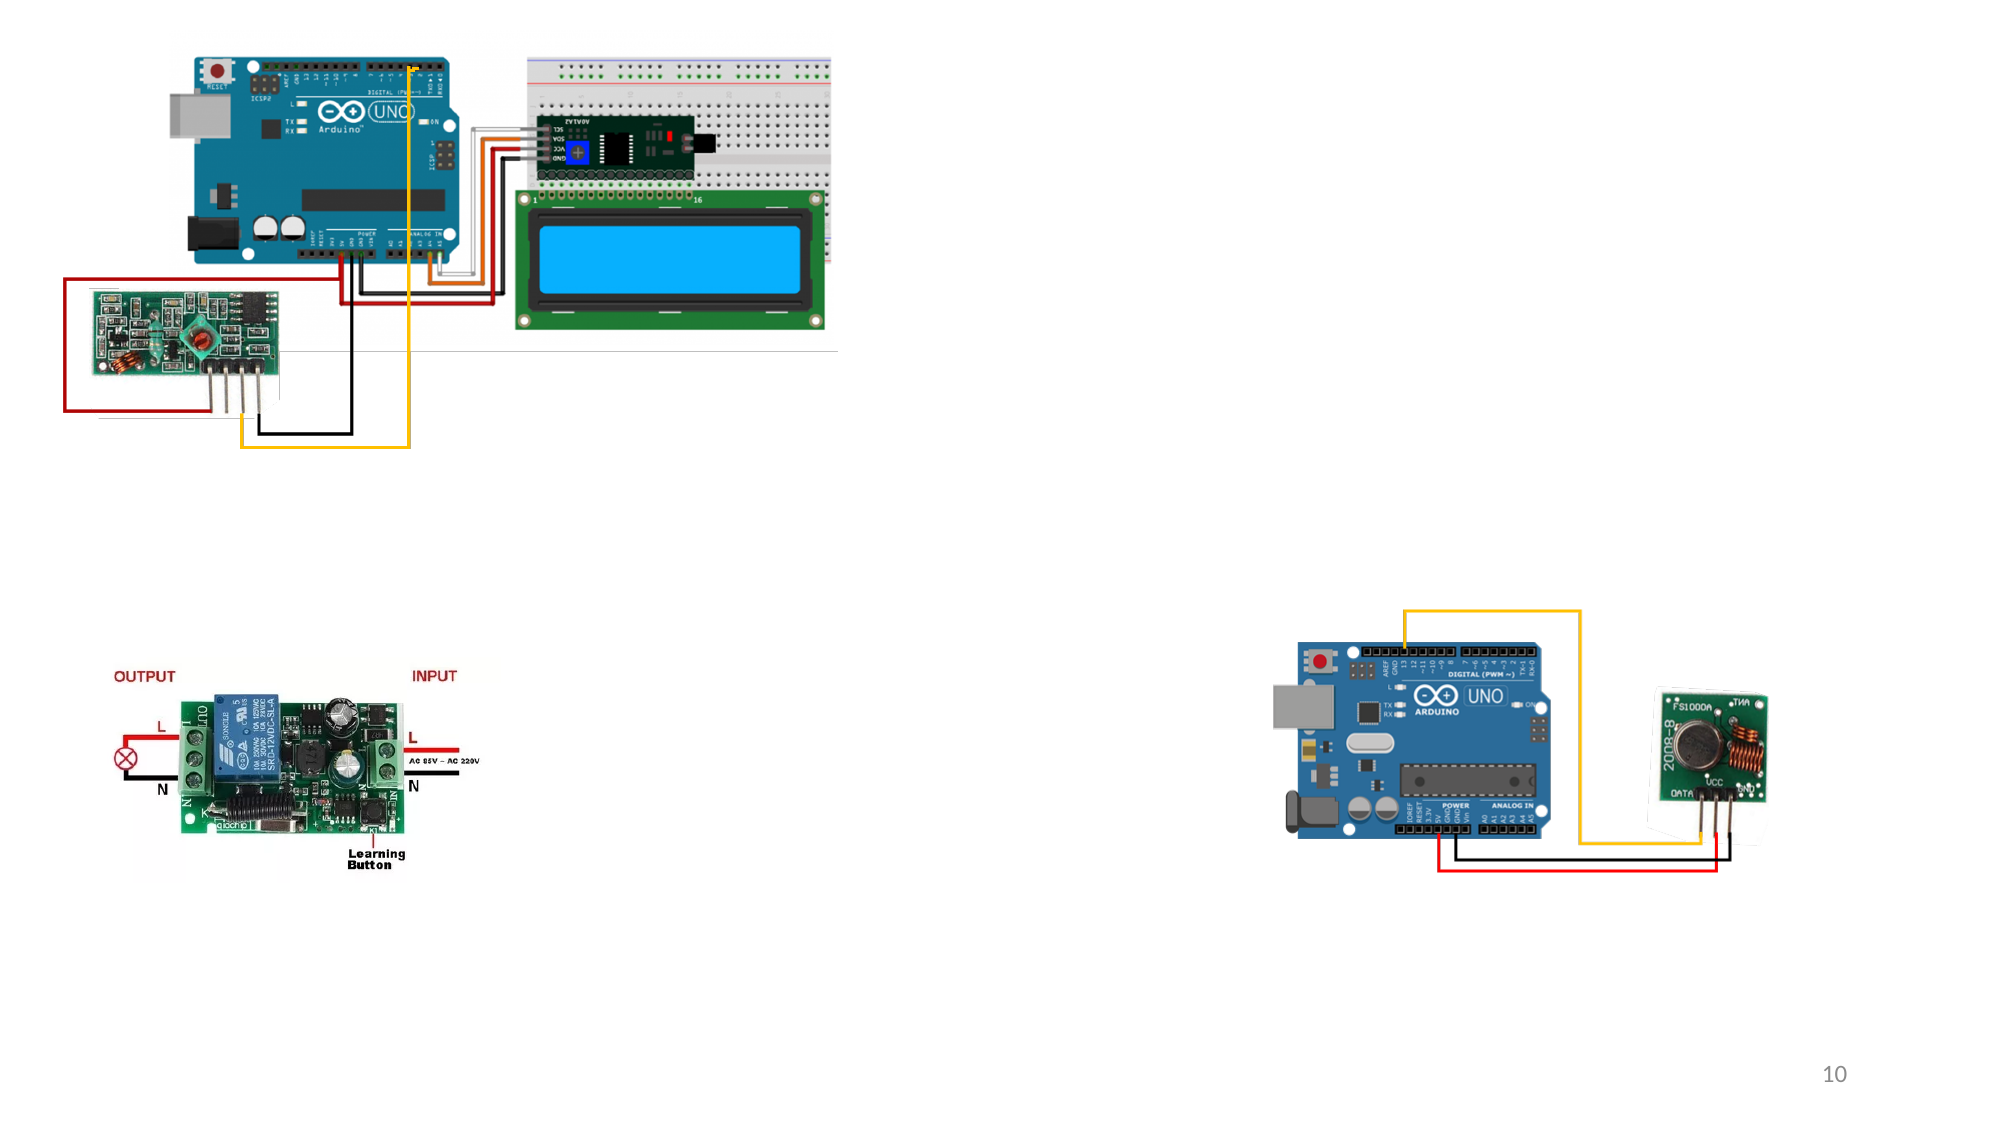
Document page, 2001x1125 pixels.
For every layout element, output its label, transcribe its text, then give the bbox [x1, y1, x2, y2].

picture [63, 609, 514, 896]
slide_number 10 [1412, 1042, 1863, 1103]
picture [1273, 609, 1769, 873]
picture [63, 30, 838, 449]
